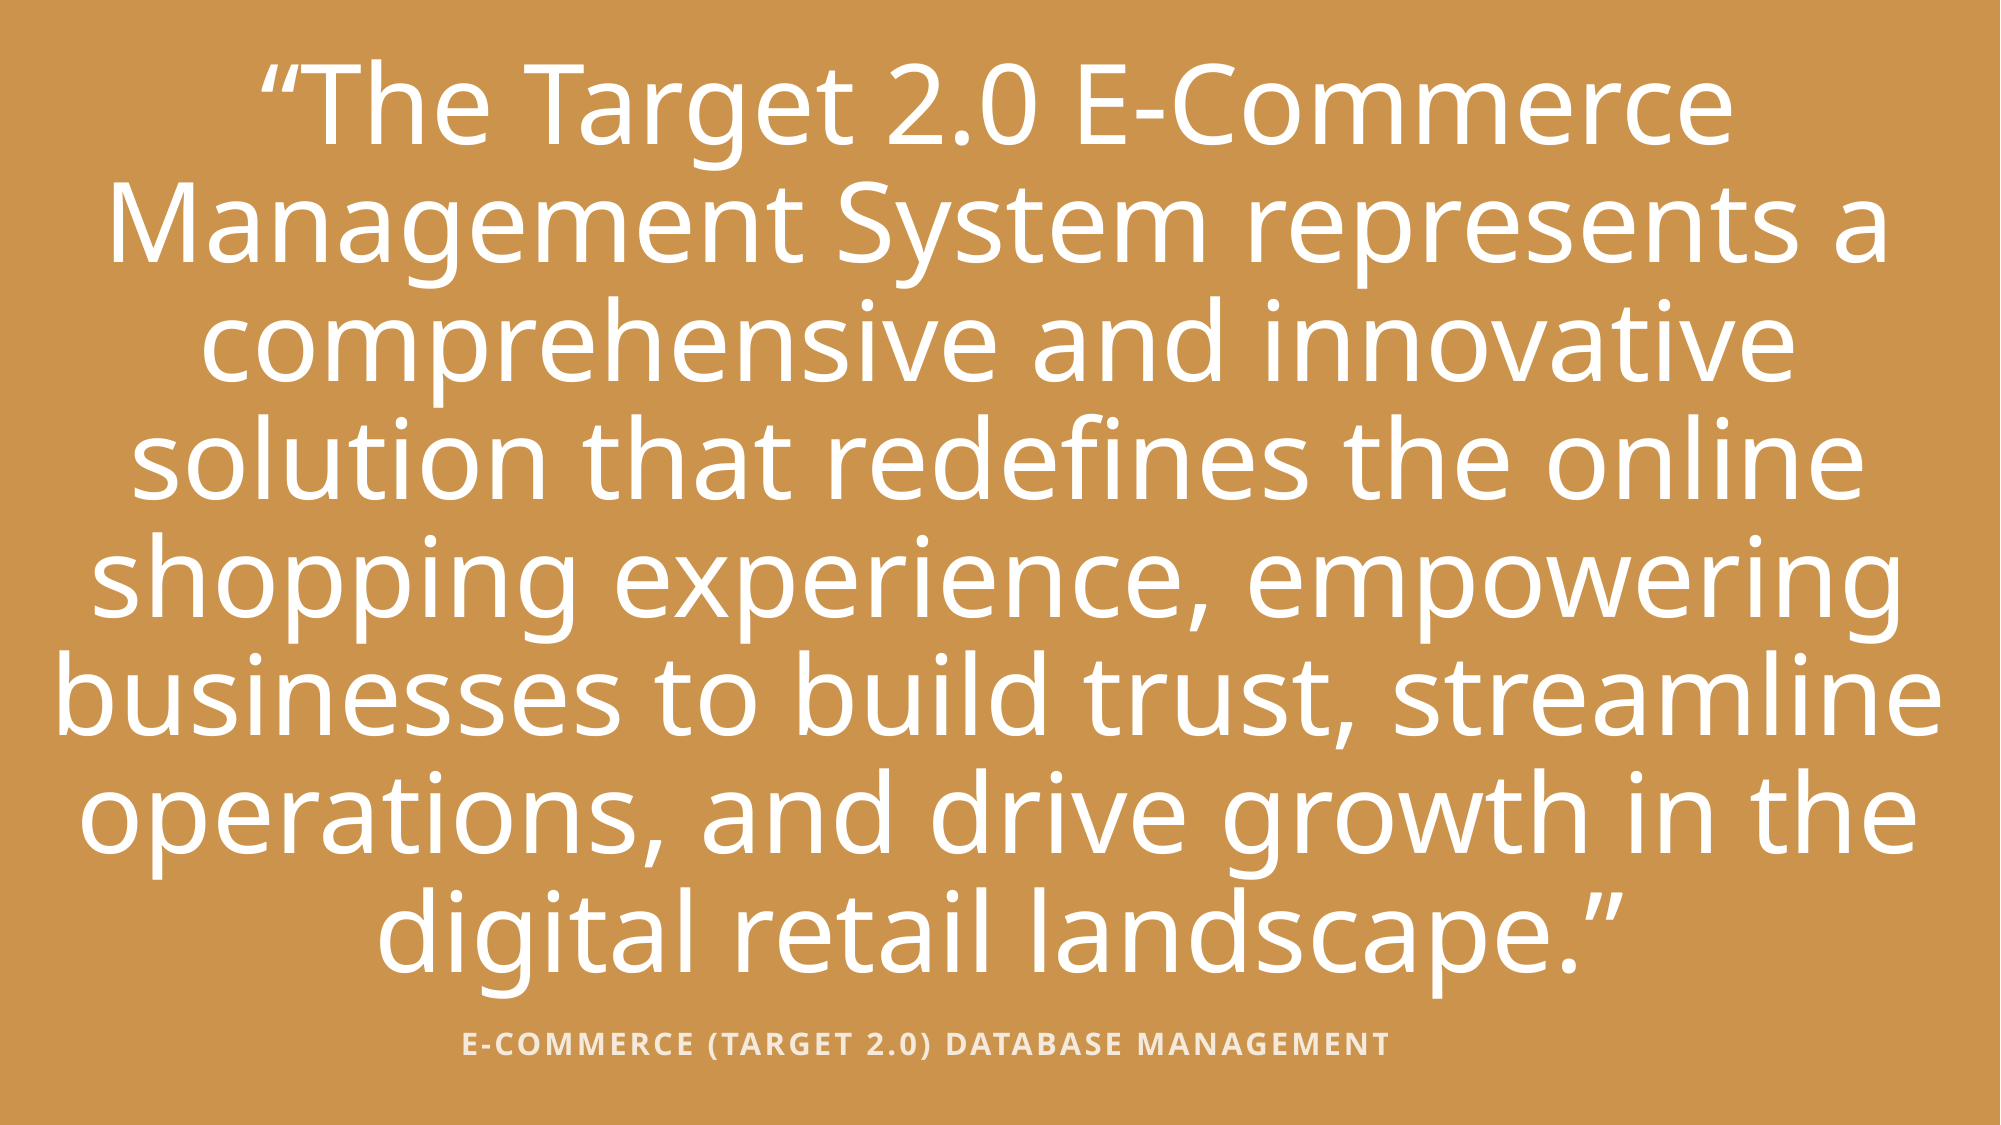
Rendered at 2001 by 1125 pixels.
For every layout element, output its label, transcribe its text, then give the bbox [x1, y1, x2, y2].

text_box E-COMMERCE (TARGET 2.0) DATABASE MANAGEMENT SYSTEM [17, 1019, 1982, 1062]
text_box “The Target 2.0 E-Commerce Management System represents a comprehensive and innovative solution that redefines the online shopping experience, empowering businesses to build trust, streamline operations, and drive growth in the digital retail landscape.” [17, 48, 1982, 995]
